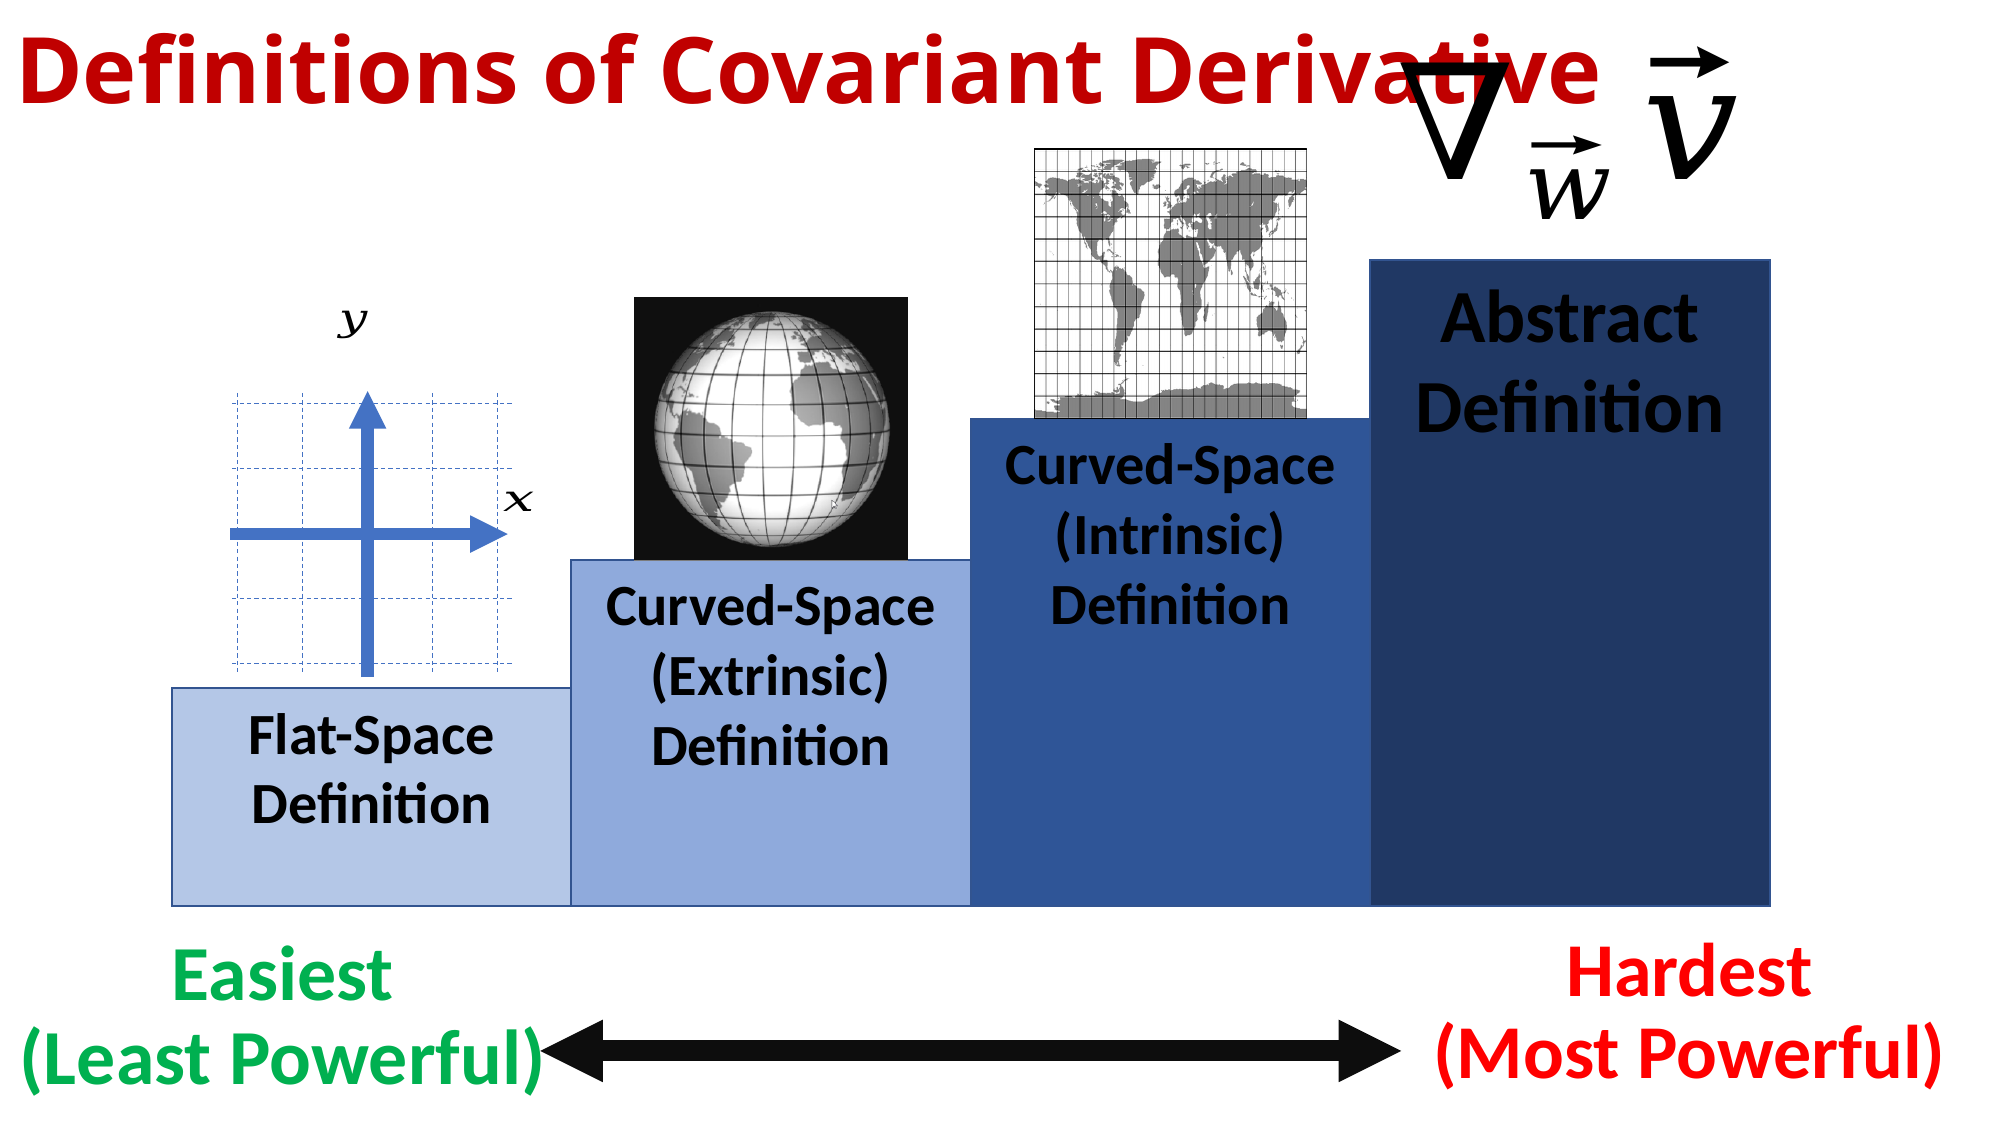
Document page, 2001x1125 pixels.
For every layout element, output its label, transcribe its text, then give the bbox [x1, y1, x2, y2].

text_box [970, 148, 1370, 900]
title Definitions of Covariant Derivative [0, 0, 1725, 183]
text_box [171, 297, 572, 900]
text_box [572, 297, 971, 900]
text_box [0, 900, 1978, 1125]
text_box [1370, 39, 1770, 900]
